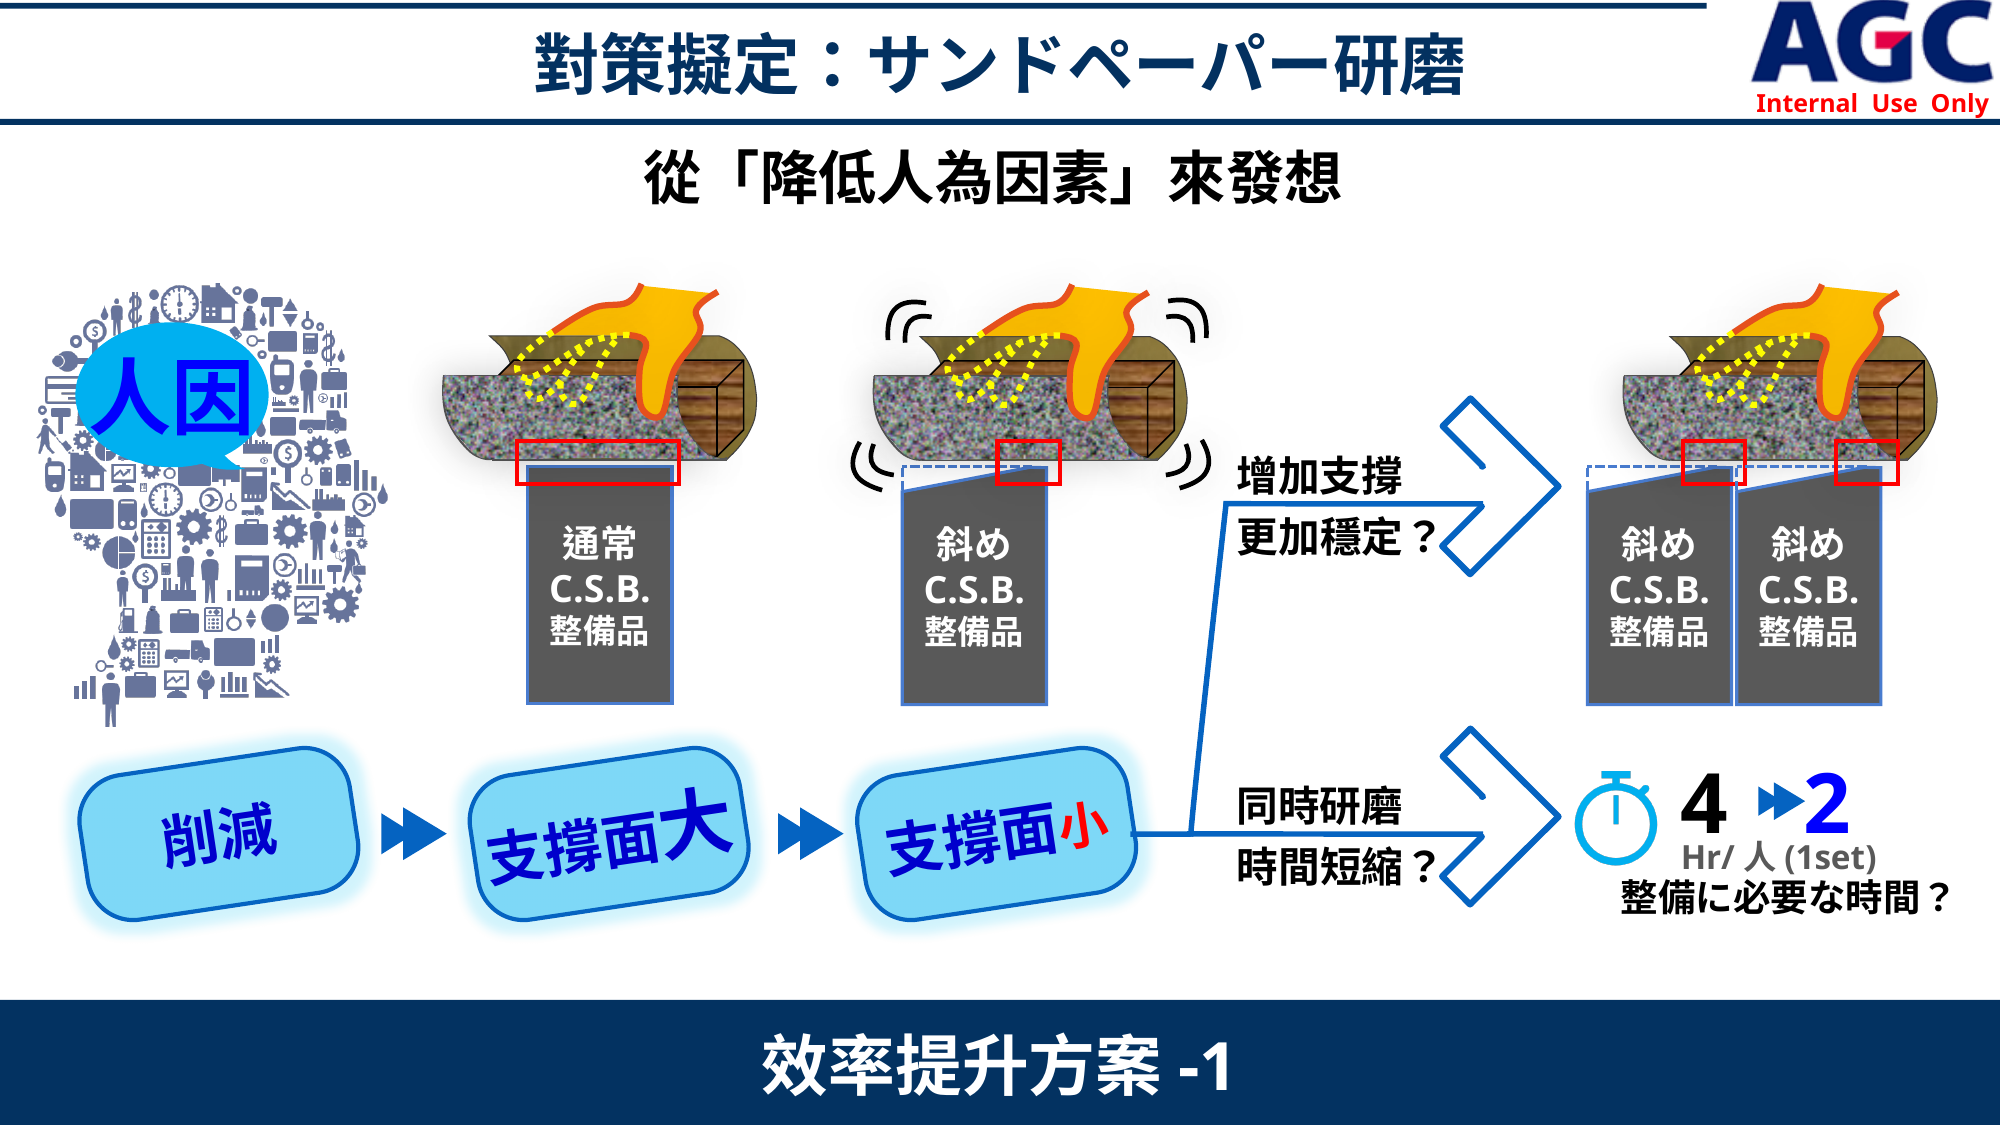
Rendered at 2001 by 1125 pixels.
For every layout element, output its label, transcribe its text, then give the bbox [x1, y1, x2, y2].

text_box [1682, 461, 1746, 485]
text_box 削減 [79, 748, 359, 921]
text_box [1179, 439, 1210, 490]
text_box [75, 322, 269, 474]
text_box [0, 999, 2000, 1125]
text_box 同時研磨 [1228, 780, 1412, 831]
text_box [851, 441, 883, 492]
text_box 支撐面大 [469, 748, 749, 921]
text_box 通常 C.S.B. 整備品 [527, 502, 673, 704]
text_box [1736, 465, 1881, 705]
text_box [516, 460, 680, 485]
picture [1747, 0, 2000, 86]
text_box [1587, 465, 1732, 705]
text_box [1442, 848, 1471, 905]
text_box 時間短縮？ [1229, 841, 1454, 892]
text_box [1758, 782, 1806, 820]
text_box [873, 284, 1188, 461]
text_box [443, 283, 757, 460]
picture [1558, 760, 1674, 876]
text_box [0, 118, 2000, 126]
text_box 效率提升方案-1 [754, 1022, 1247, 1105]
picture [36, 283, 388, 727]
text_box [1469, 398, 1559, 574]
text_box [1623, 284, 1938, 461]
text_box [1835, 461, 1899, 485]
text_box [1442, 399, 1484, 467]
text_box [1442, 729, 1484, 797]
text_box 整備に必要な時間？ [1613, 873, 1966, 920]
text_box 對策擬定：サンドペーパー研磨 [526, 22, 1475, 103]
text_box [1470, 728, 1558, 904]
text_box [1188, 299, 1208, 339]
text_box [0, 2, 1708, 10]
text_box 增加支撐 [1228, 449, 1412, 500]
text_box [1165, 467, 1171, 477]
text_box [778, 807, 844, 861]
text_box 從「降低人為因素」來發想 [635, 140, 1366, 213]
text_box 更加穩定？ [1229, 510, 1455, 561]
text_box 4 2 Hr/人(1set) [1671, 777, 1889, 879]
text_box [1459, 518, 1471, 575]
text_box [997, 461, 1061, 485]
text_box [887, 464, 894, 477]
text_box 支撐面小 [857, 748, 1137, 921]
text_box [902, 465, 1047, 705]
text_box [381, 807, 447, 861]
